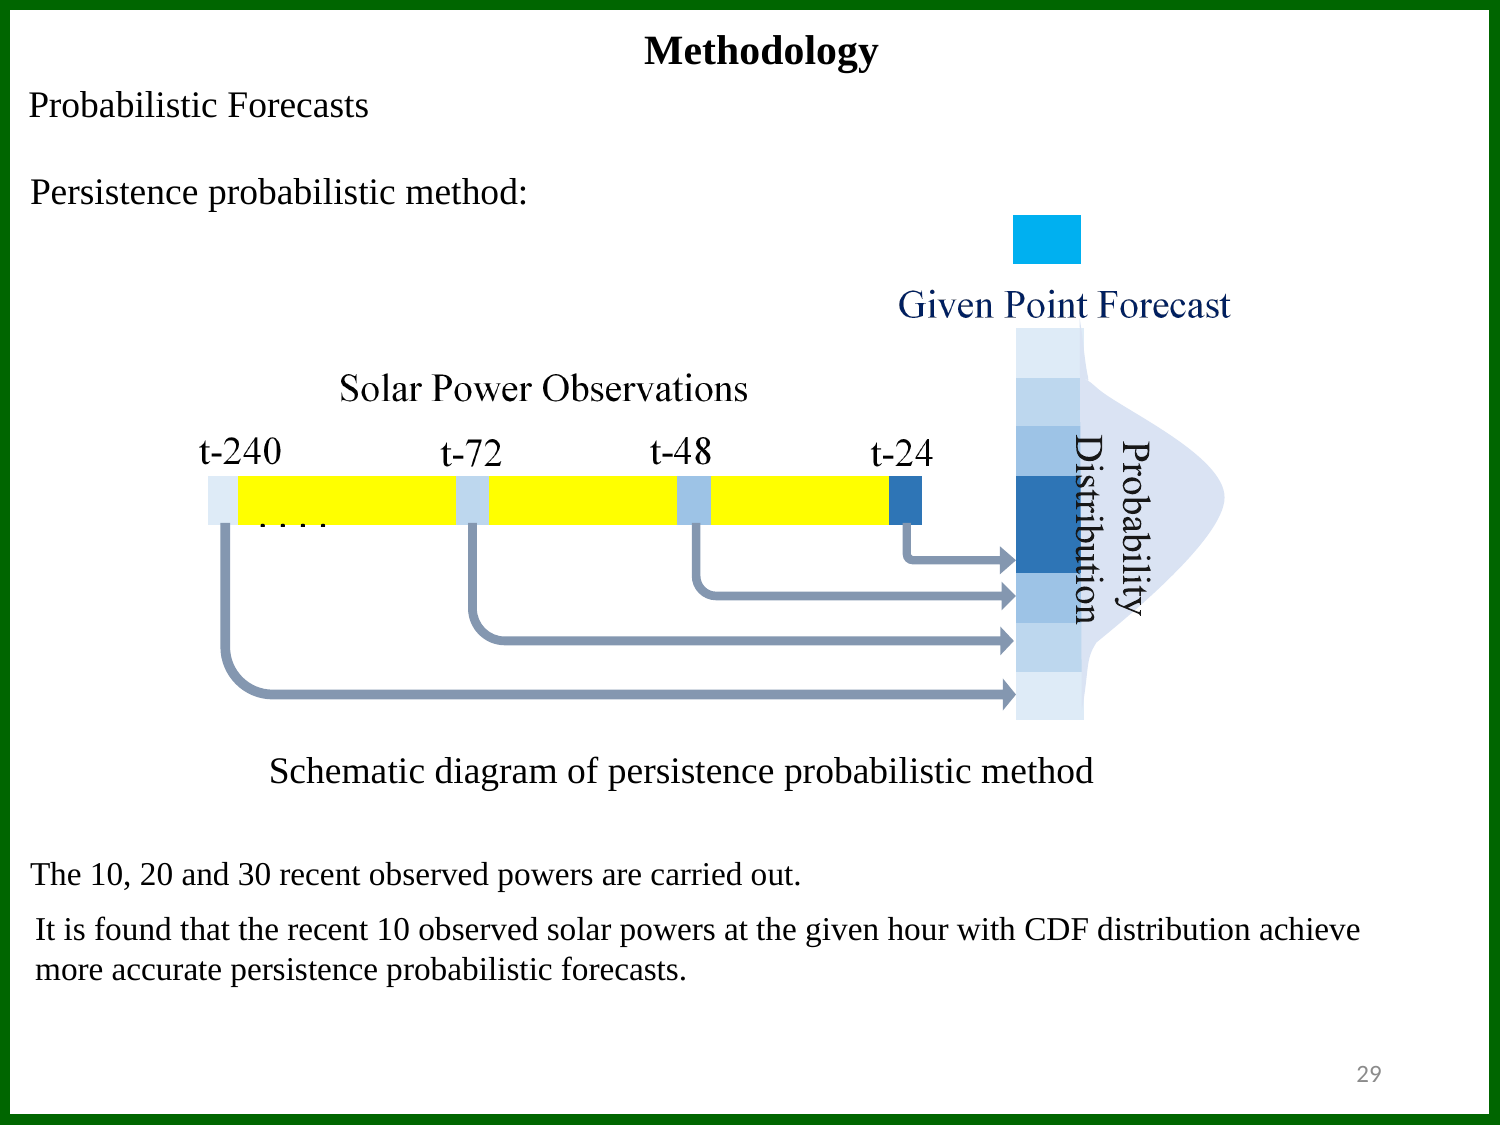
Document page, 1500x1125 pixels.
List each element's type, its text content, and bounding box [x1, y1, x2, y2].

text_box It is found that the recent 10 observed solar powers at the given hour with CDF distribution achieve more accurate persistence probabilistic forecasts. [20, 899, 1435, 995]
text_box Methodology [629, 15, 895, 80]
text_box [0, 0, 1500, 1125]
text_box Probabilistic Forecasts [13, 72, 385, 133]
text_box The 10, 20 and 30 recent observed powers are carried out. [15, 844, 1031, 899]
text_box Schematic diagram of persistence probabilistic method [239, 757, 1141, 799]
slide_number 29 [1059, 1042, 1397, 1103]
picture [125, 214, 1375, 757]
text_box Persistence probabilistic method: [15, 159, 691, 220]
